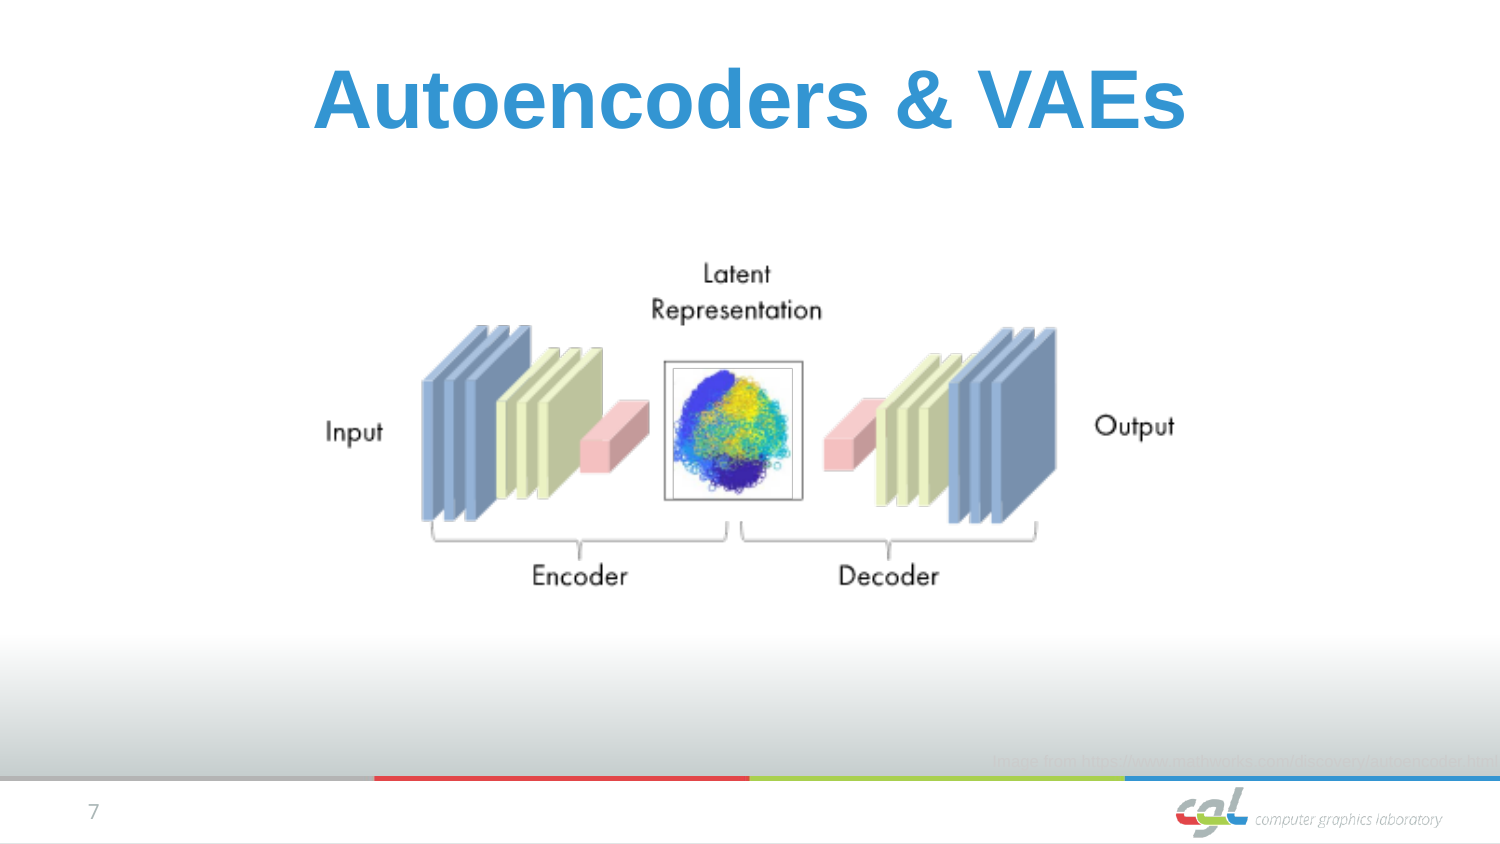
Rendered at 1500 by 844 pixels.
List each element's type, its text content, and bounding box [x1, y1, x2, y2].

picture [0, 776, 962, 781]
list Image from https://www.mathworks.com/discovery/autoencoder.html [962, 721, 1500, 837]
slide_number ‹#› [52, 800, 136, 824]
picture [304, 227, 1196, 617]
picture [1169, 837, 1449, 844]
title Autoencoders & VAEs [52, 0, 1449, 116]
